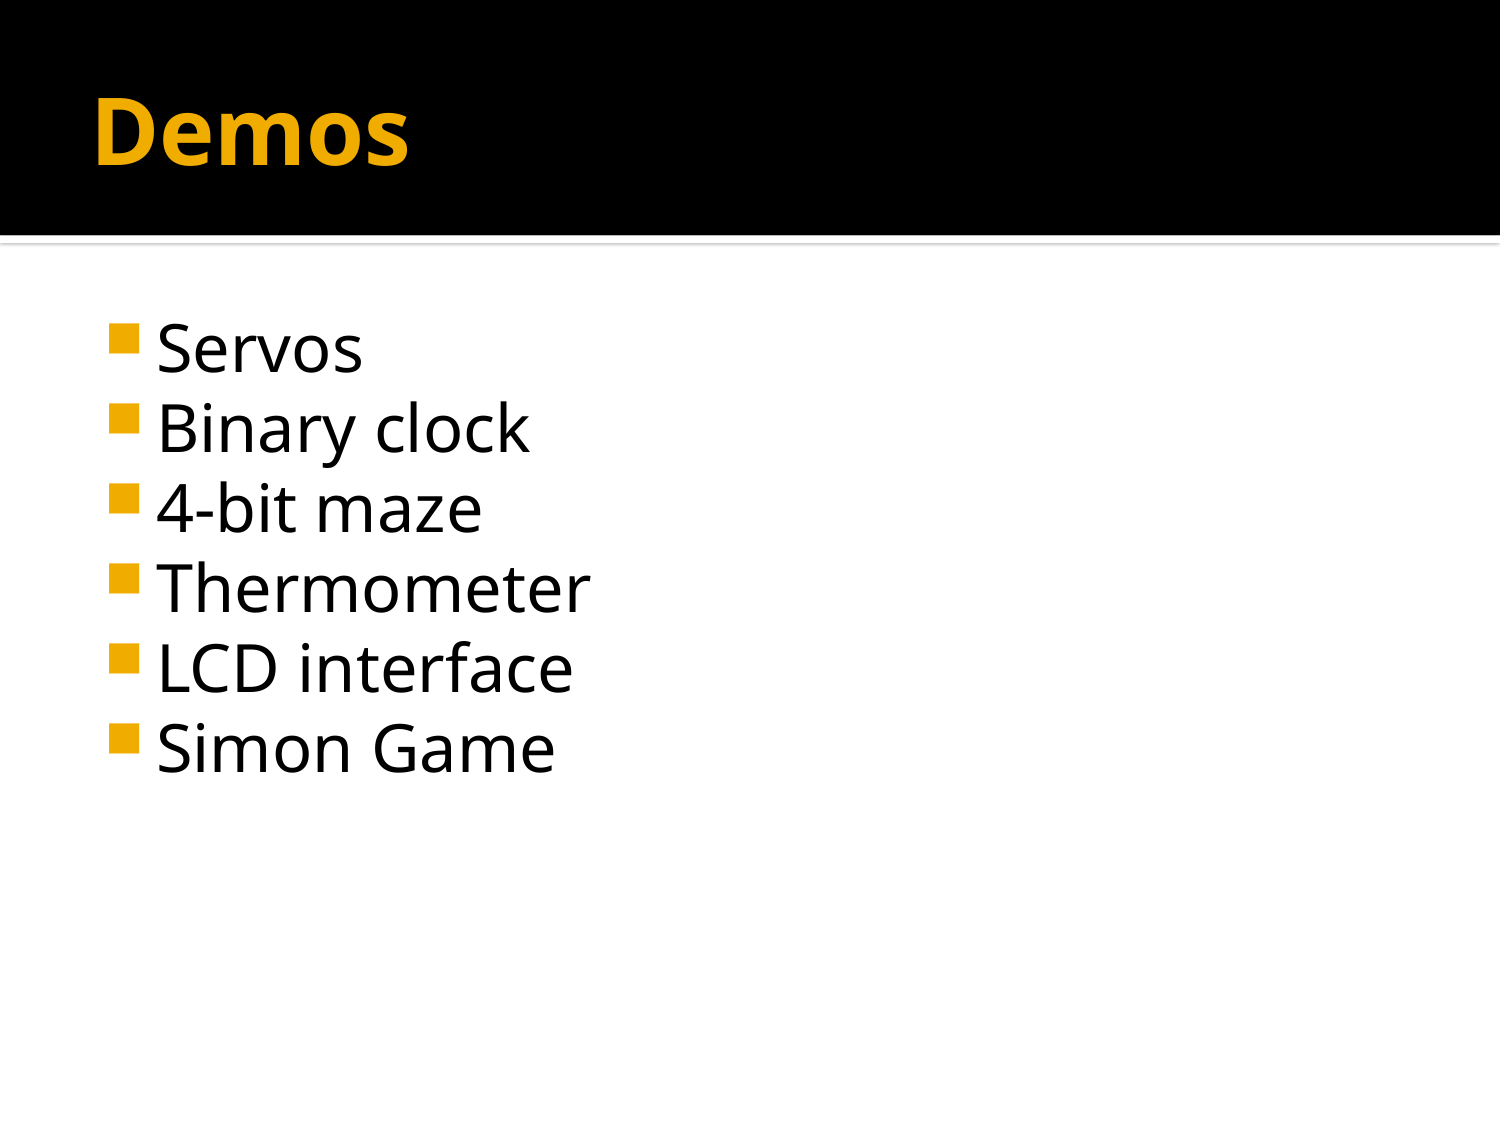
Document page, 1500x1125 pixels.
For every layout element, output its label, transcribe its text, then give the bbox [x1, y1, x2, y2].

list Servos Binary clock 4-bit maze Thermometer LCD interface Simon Game [75, 291, 1425, 1050]
title Demos [75, 25, 1425, 231]
